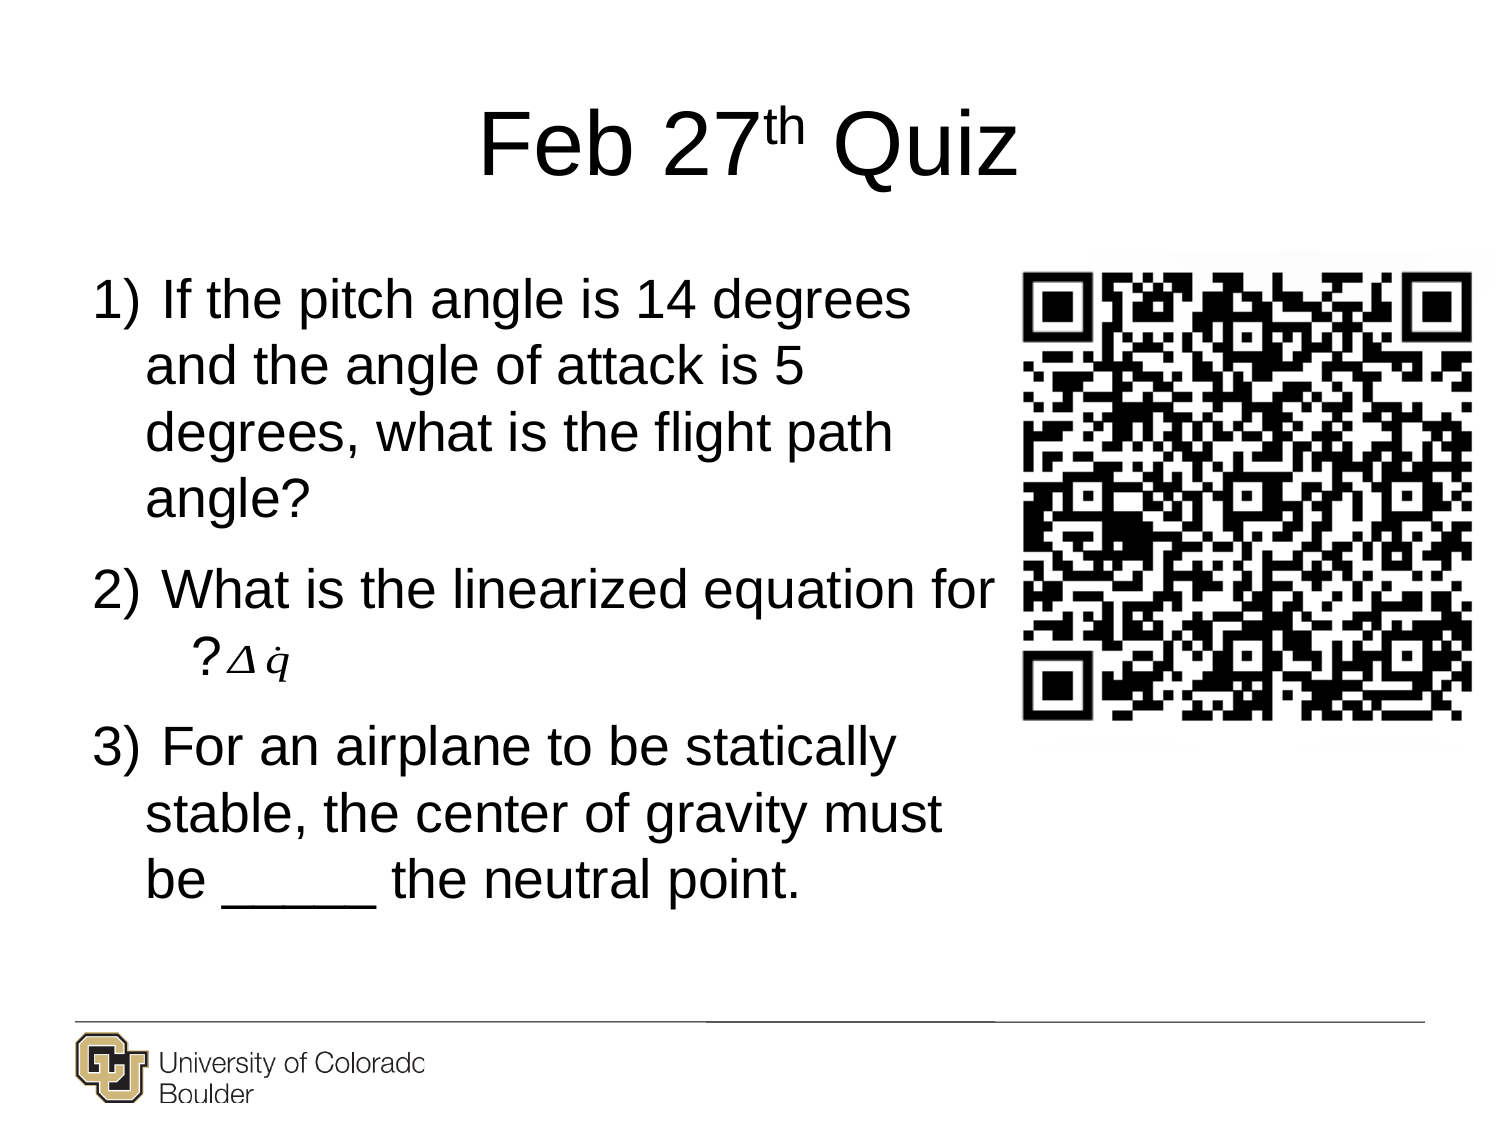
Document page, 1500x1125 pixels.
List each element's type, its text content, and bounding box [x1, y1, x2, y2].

list If the pitch angle is 14 degrees and the angle of attack is 5 degrees, what is the flight path angle? What is the linearized equation for ? For an airplane to be statically stable, the center of gravity must be _____ the neutral point. [75, 263, 1013, 916]
picture [1012, 251, 1491, 750]
title Feb 27th Quiz [75, 44, 1425, 233]
